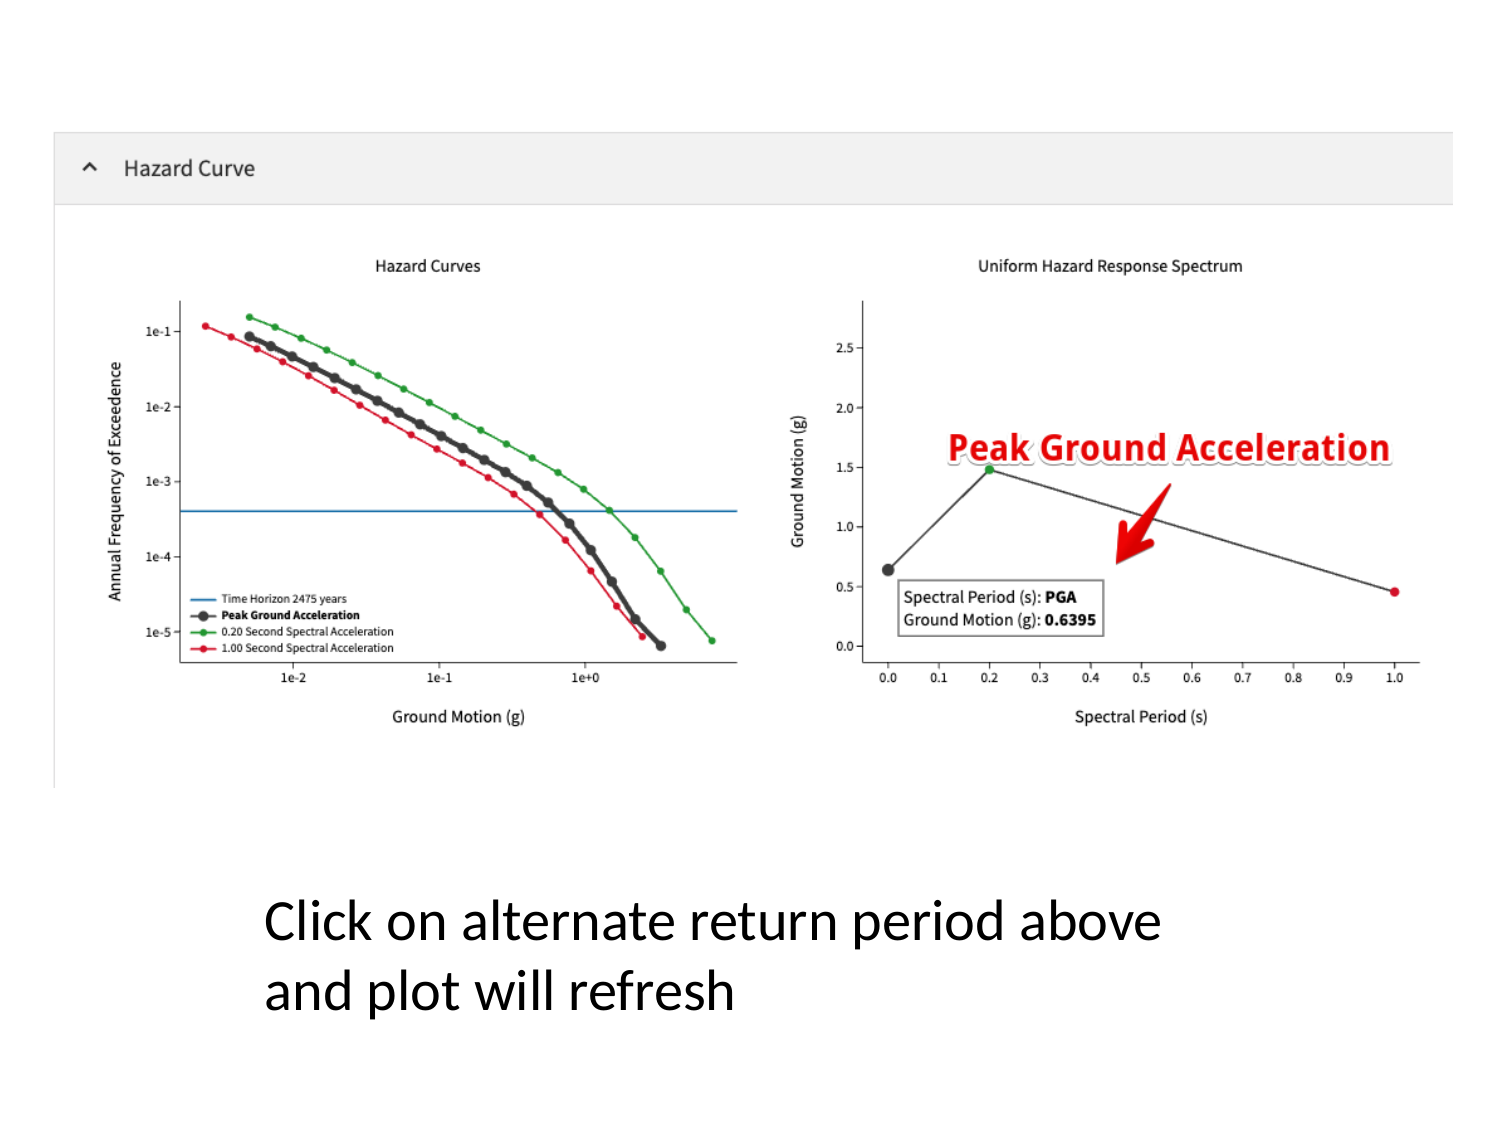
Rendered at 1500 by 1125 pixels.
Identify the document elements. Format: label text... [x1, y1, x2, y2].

text_box Click on alternate return period above and plot will refresh [249, 874, 1250, 1030]
picture [49, 112, 1453, 788]
